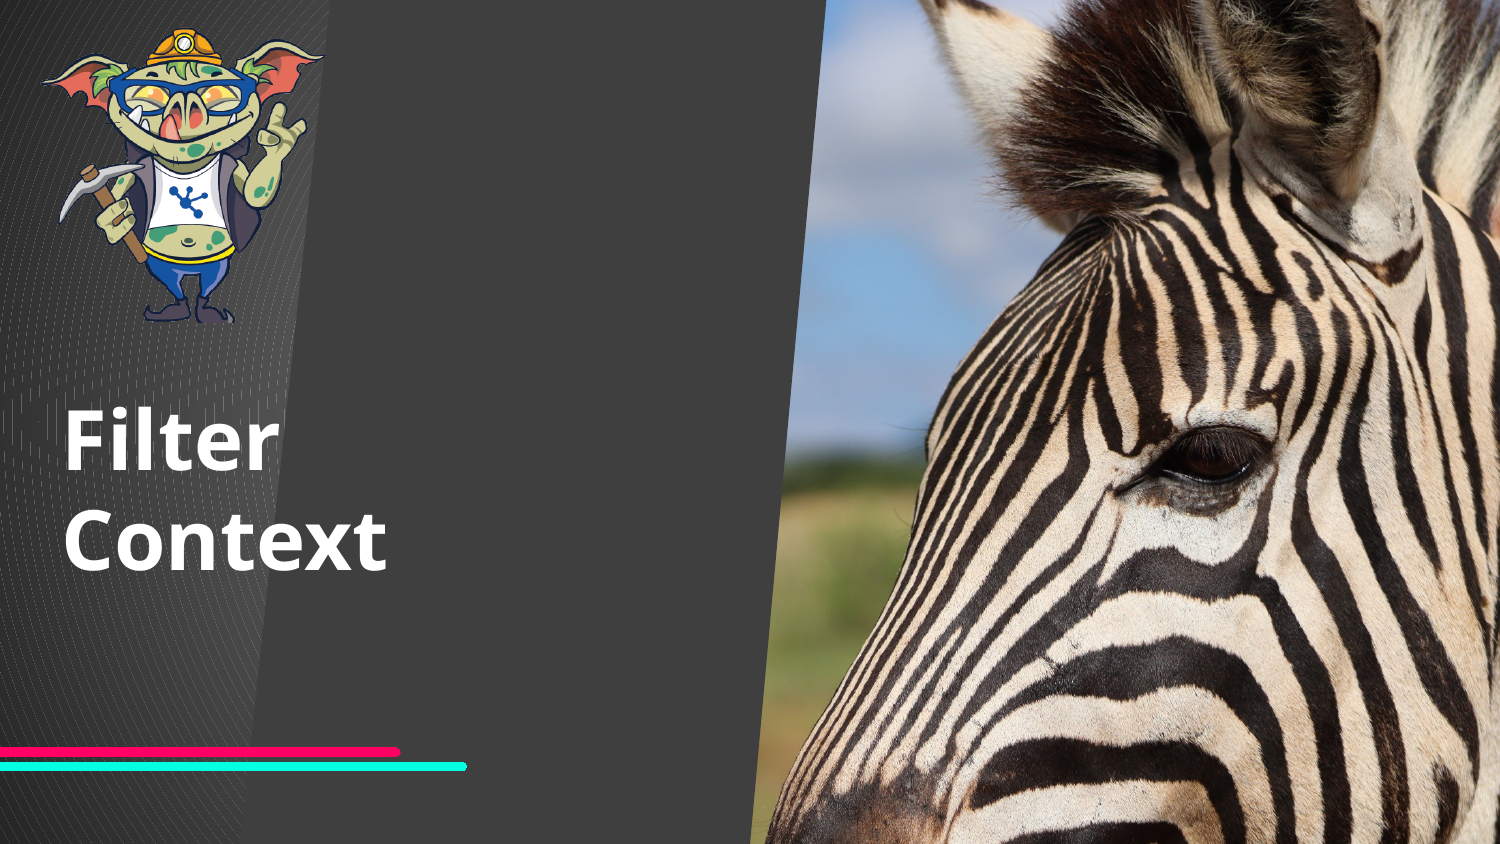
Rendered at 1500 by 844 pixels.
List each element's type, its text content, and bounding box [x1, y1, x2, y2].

picture [751, 0, 1500, 844]
picture [0, 0, 367, 323]
list Filter Context [46, 379, 619, 638]
